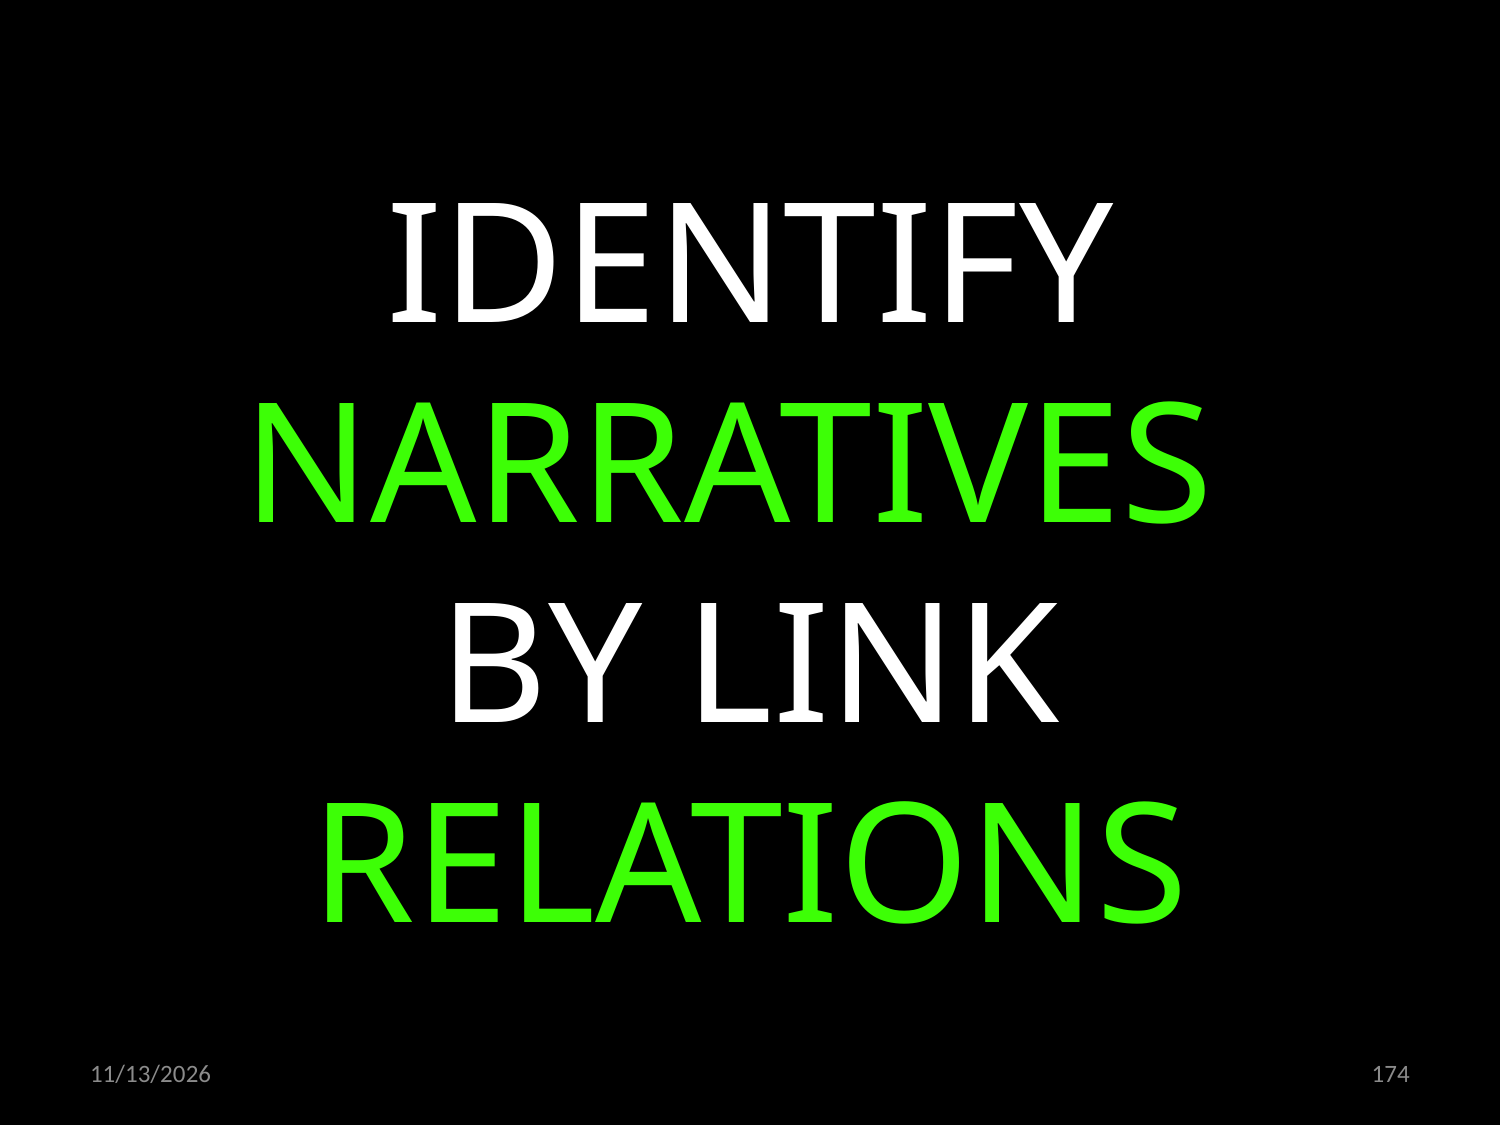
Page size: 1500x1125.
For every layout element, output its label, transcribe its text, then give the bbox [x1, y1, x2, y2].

slide_number 174 [1074, 1042, 1425, 1103]
text_box IDENTIFY NARRATIVES BY LINK RELATIONS [0, 148, 1500, 250]
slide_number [75, 1042, 425, 1103]
